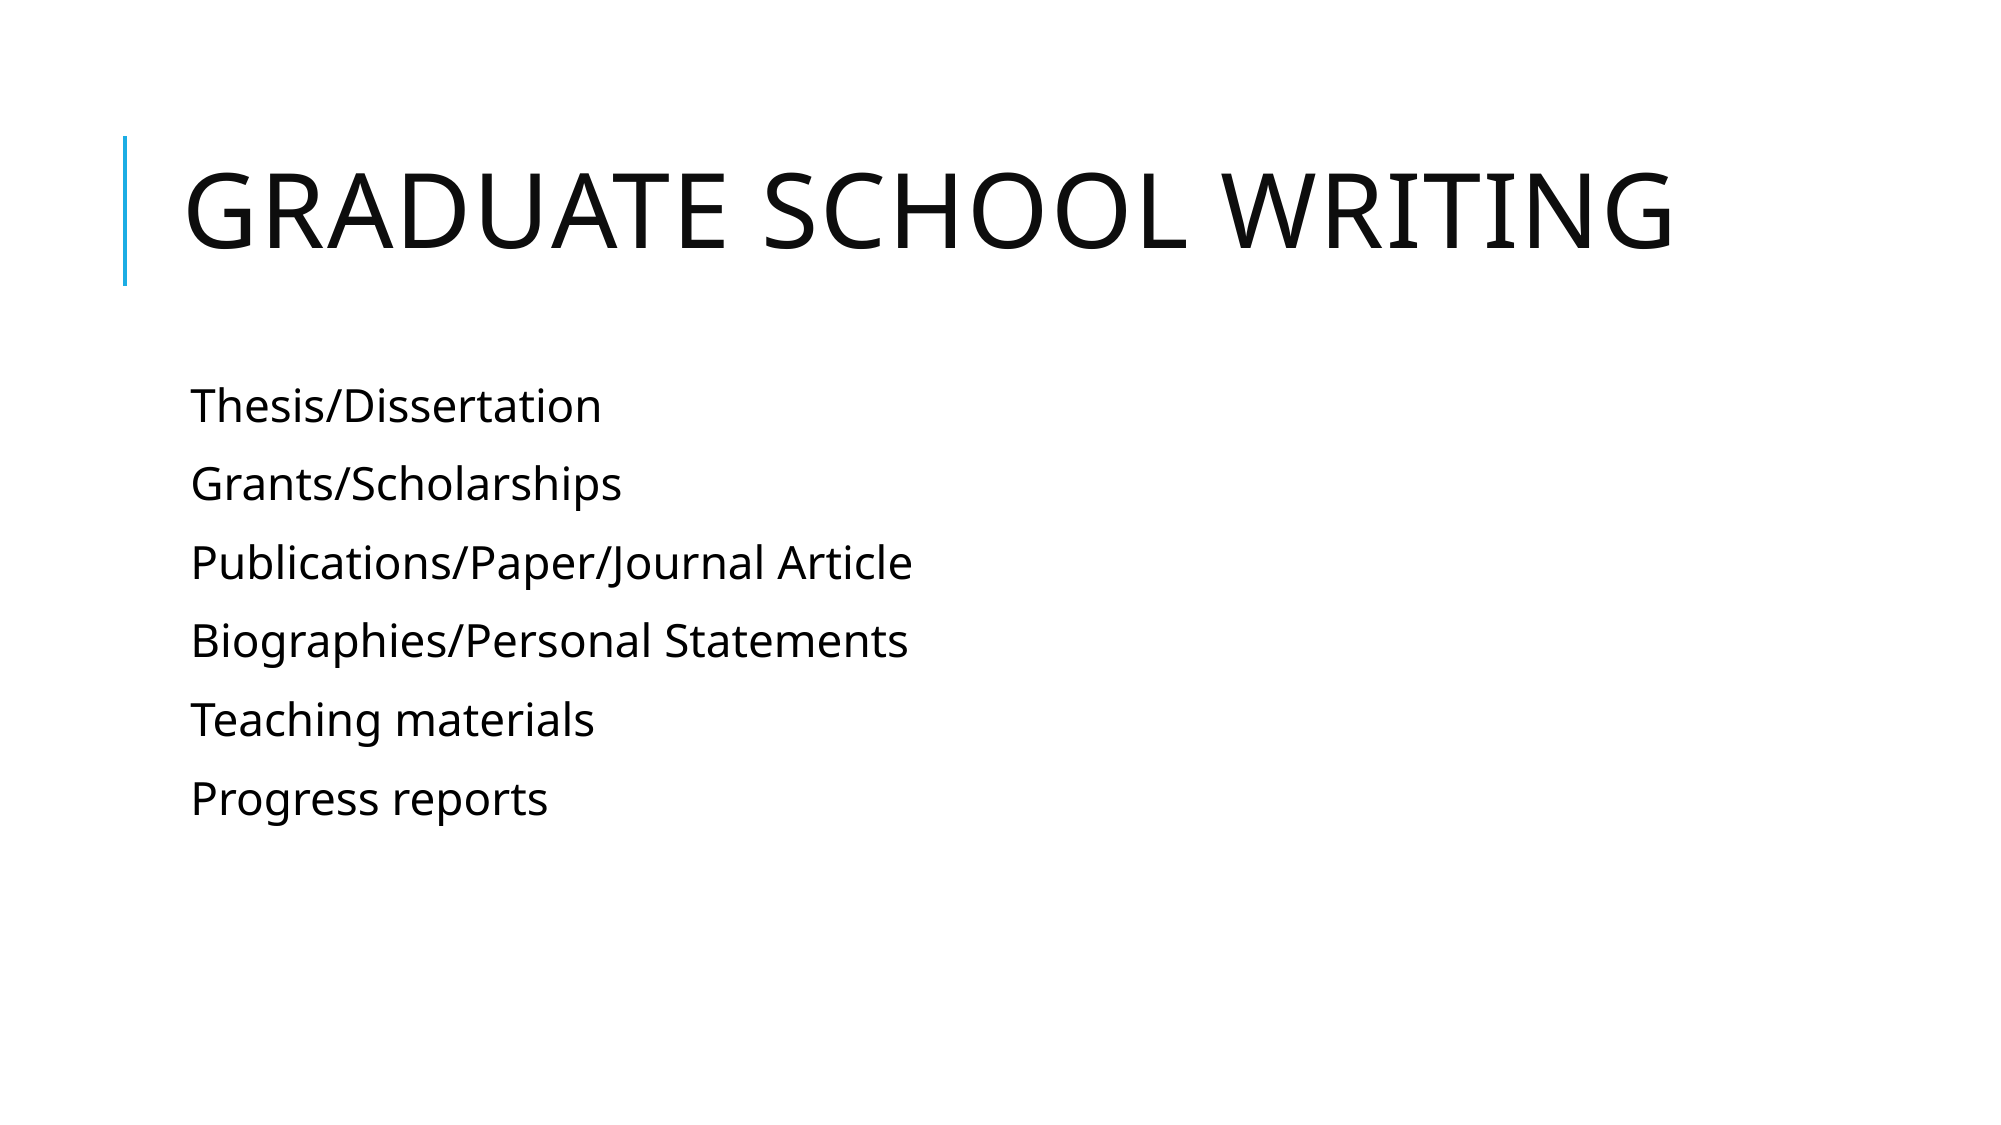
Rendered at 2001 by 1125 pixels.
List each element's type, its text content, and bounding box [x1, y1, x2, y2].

title Graduate School Writing [168, 96, 1763, 342]
list Thesis/Dissertation Grants/Scholarships Publications/Paper/Journal Article Biographies/Personal Statements Teaching materials Progress reports [168, 375, 1763, 1035]
